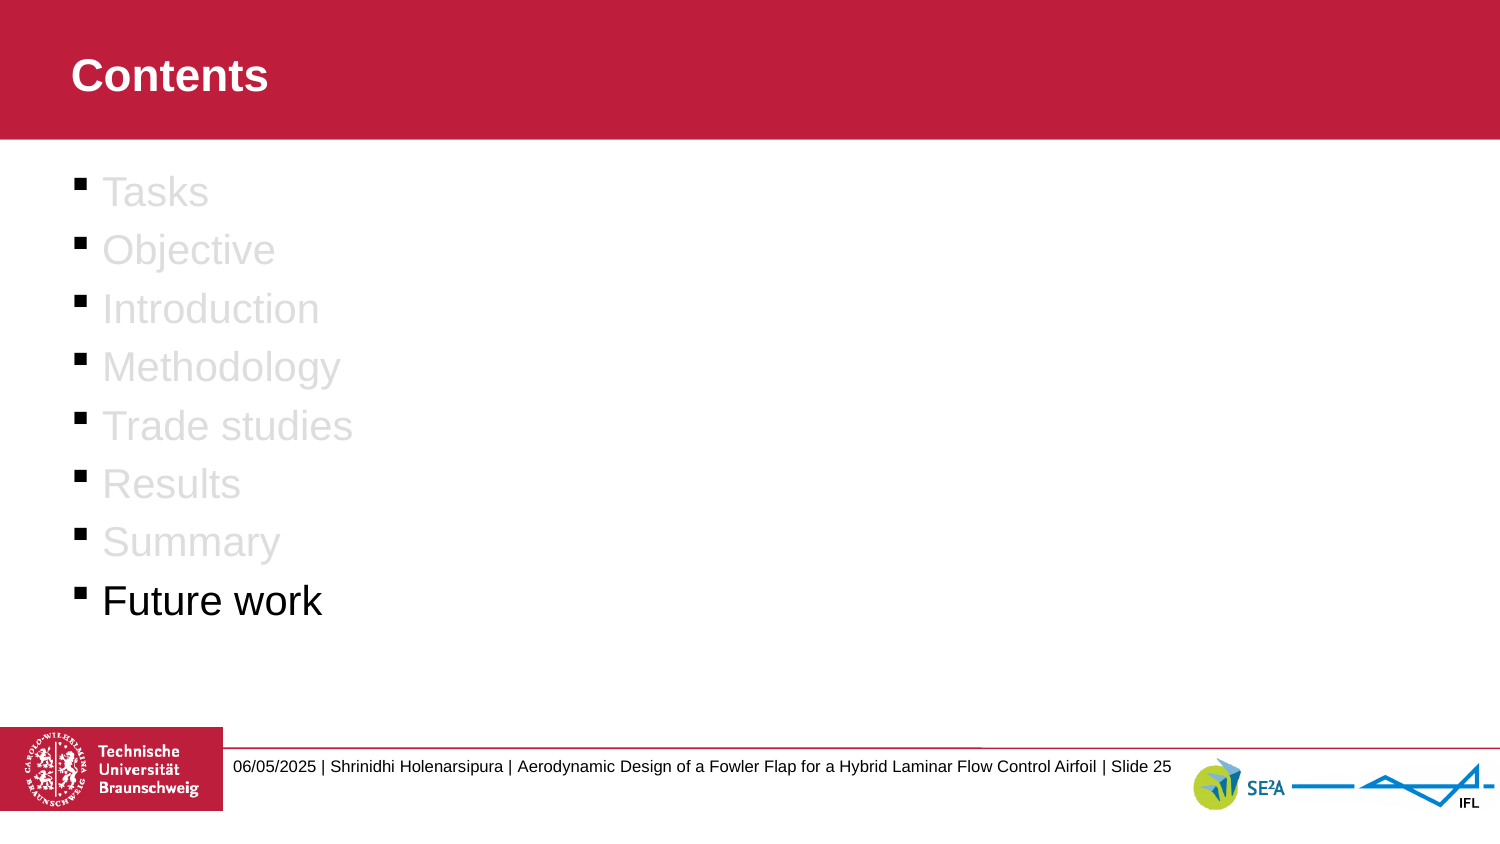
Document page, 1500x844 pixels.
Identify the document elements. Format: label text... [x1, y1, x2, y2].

text_box [0, 0, 1500, 140]
picture [0, 727, 223, 811]
list Tasks Objective Introduction Methodology Trade studies Results Summary Future work [70, 164, 1445, 734]
picture [1175, 758, 1500, 811]
title Contents [70, 13, 1445, 102]
